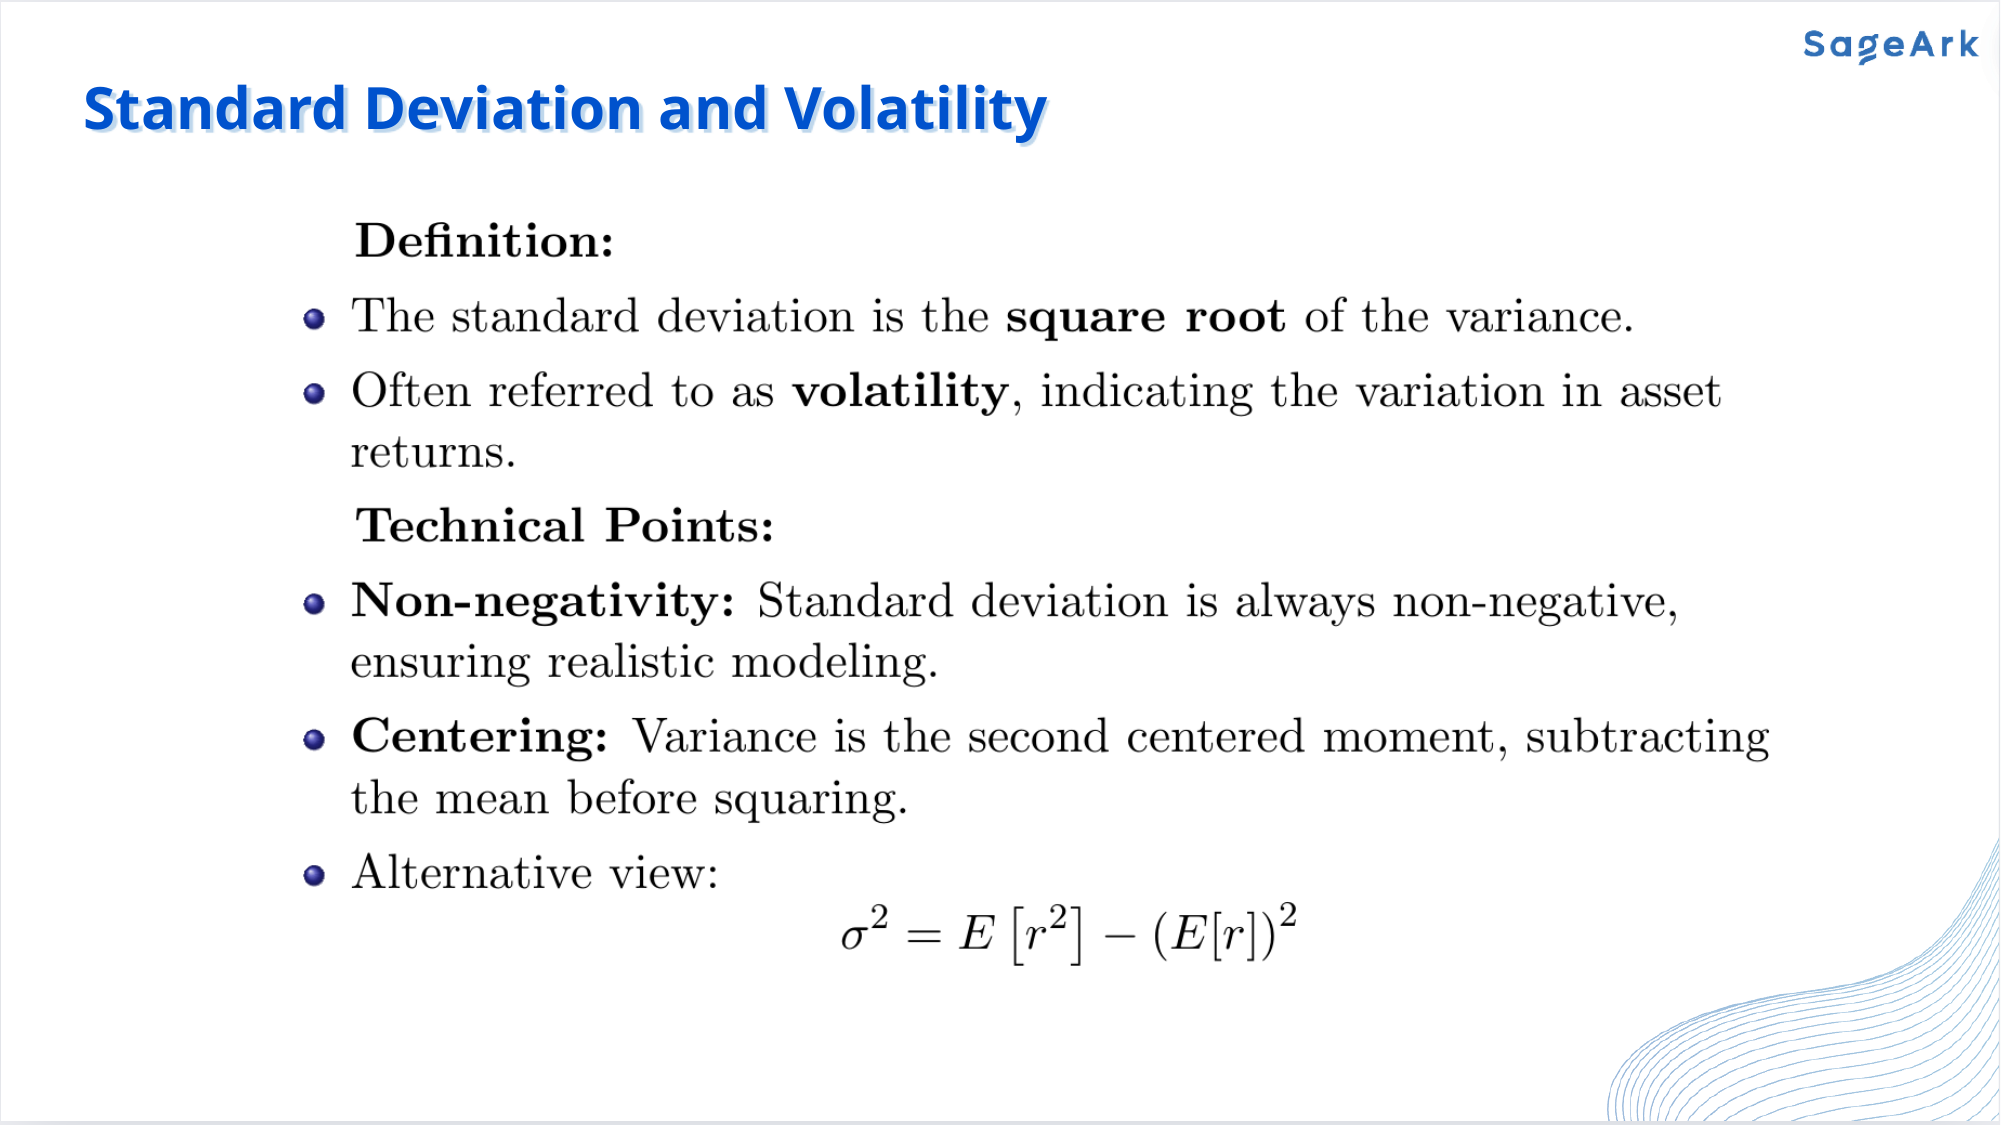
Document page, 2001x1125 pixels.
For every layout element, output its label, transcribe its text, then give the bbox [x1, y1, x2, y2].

title Standard Deviation and Volatility [68, 51, 1794, 170]
picture [0, 0, 2001, 1125]
